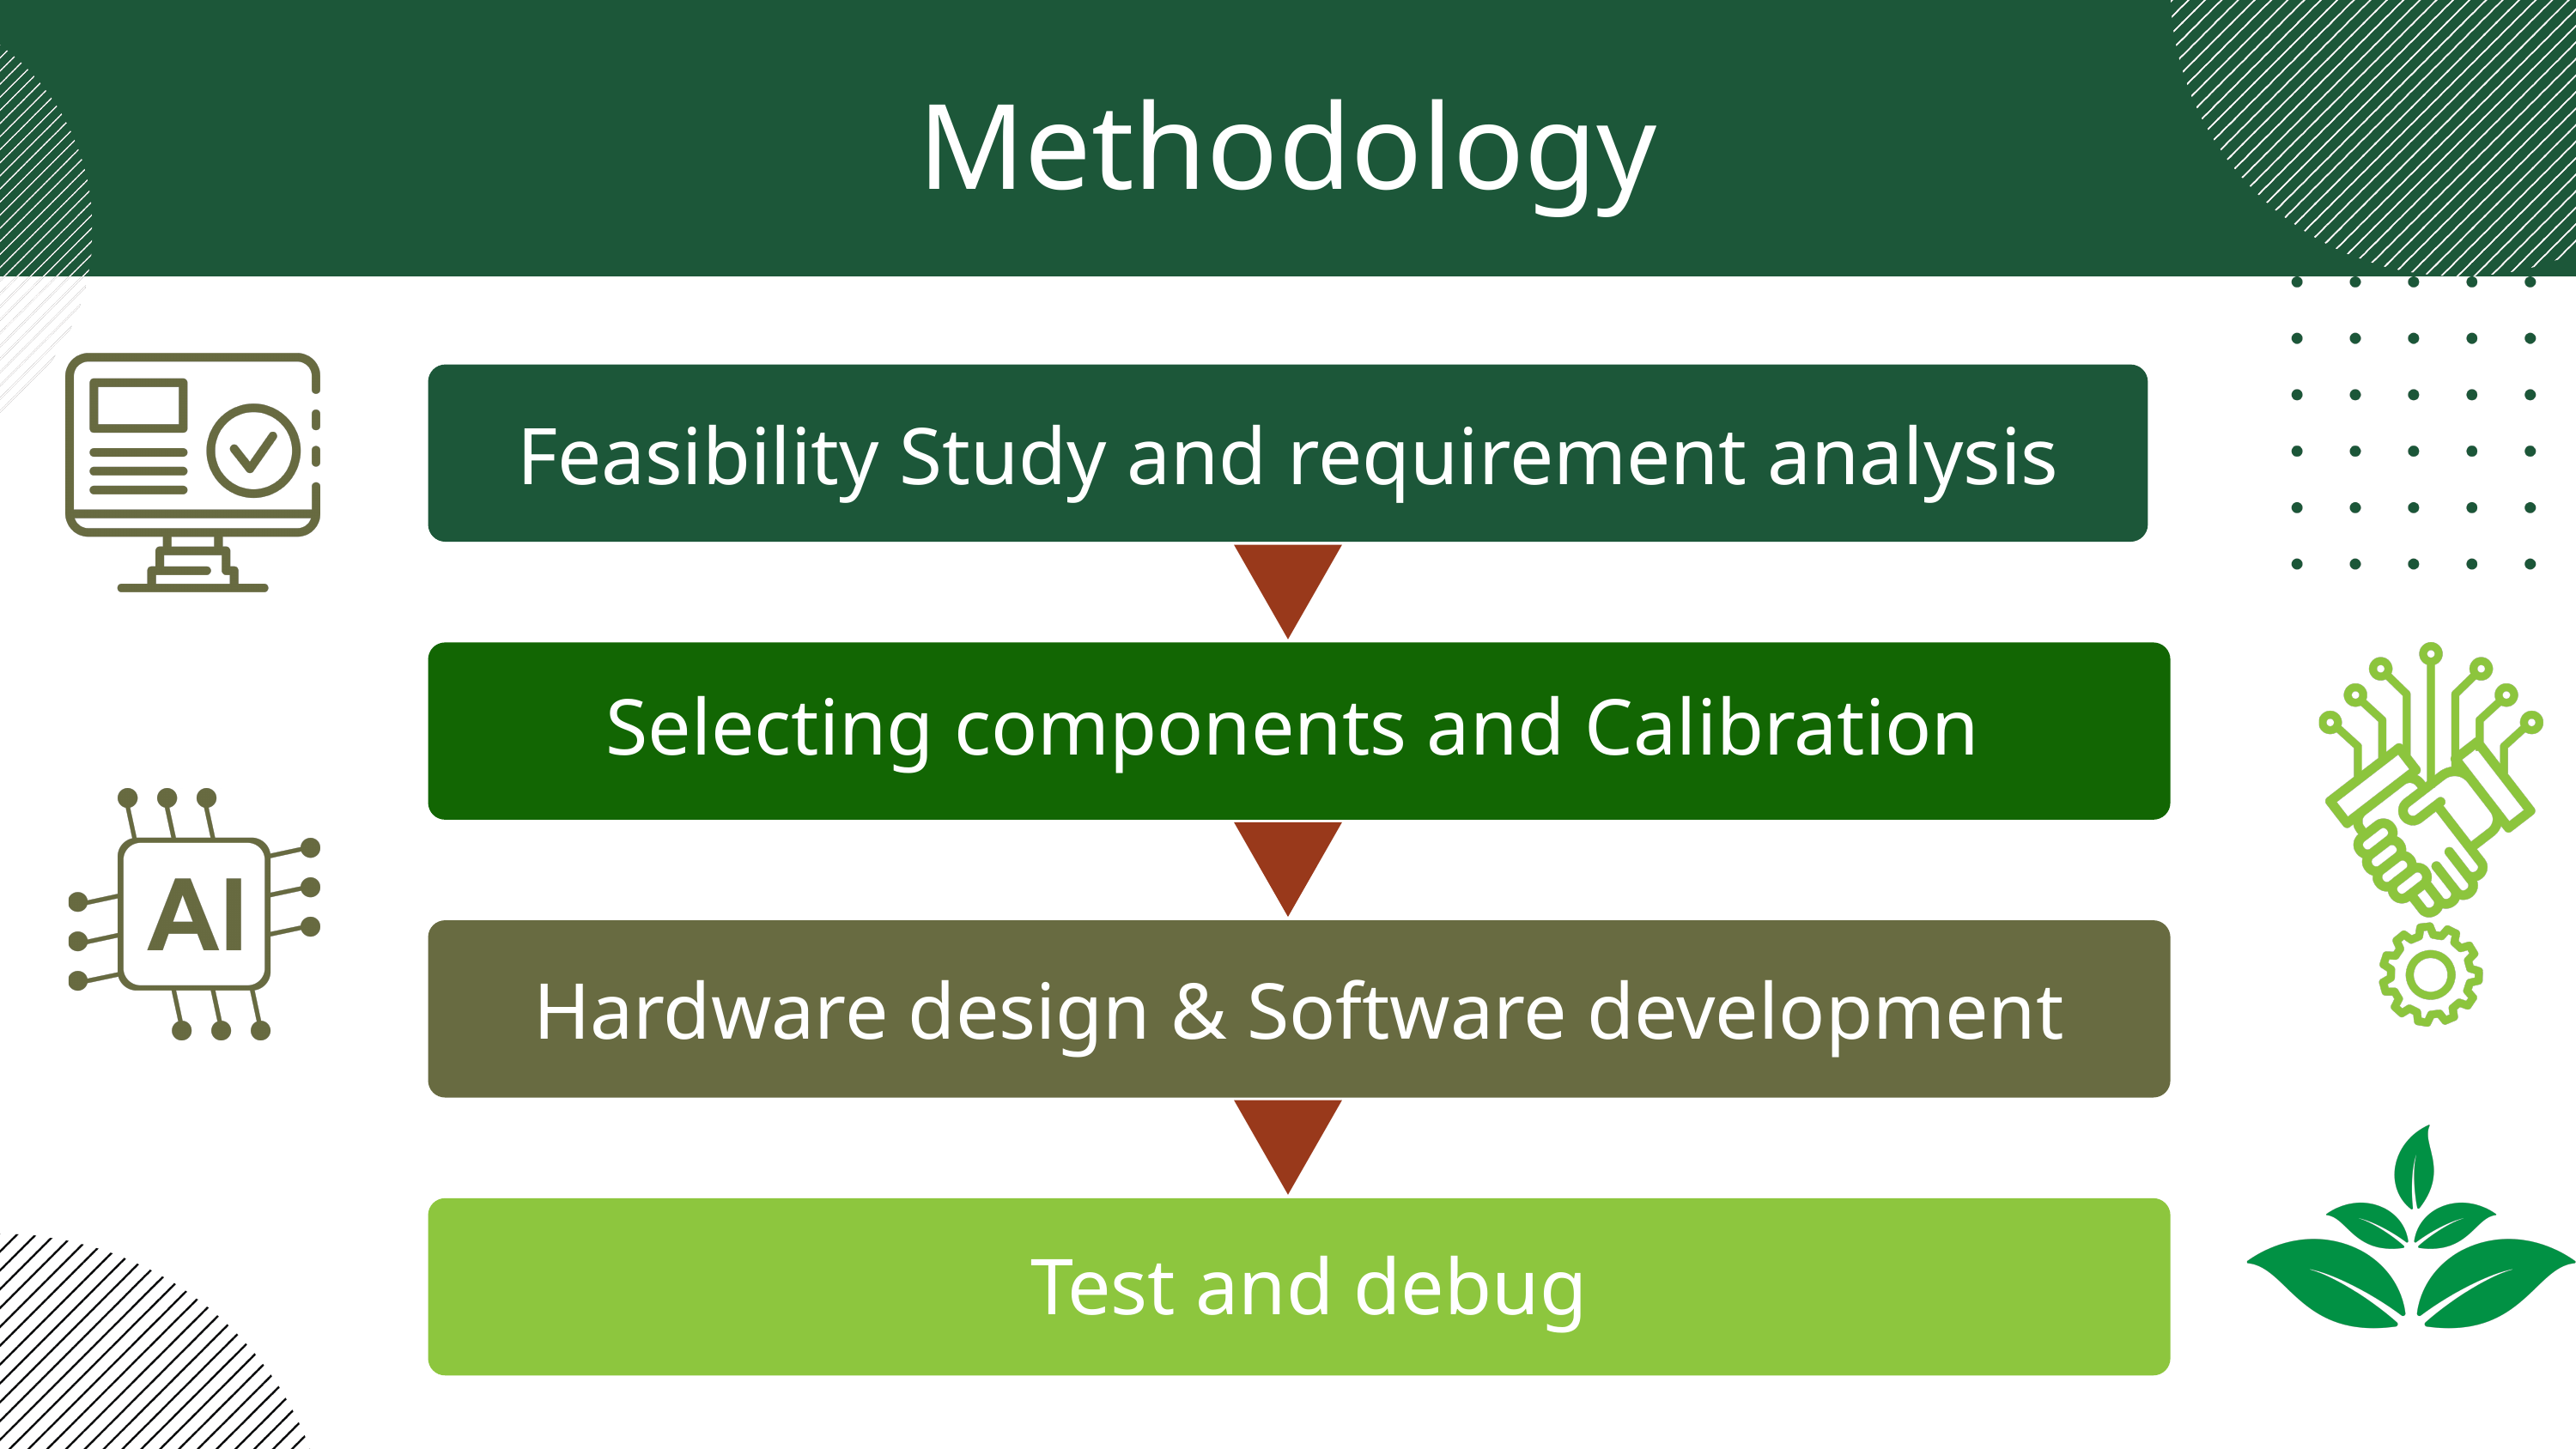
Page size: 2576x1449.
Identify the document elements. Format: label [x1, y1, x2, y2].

text_box [2291, 287, 2576, 570]
text_box [0, 0, 2576, 277]
text_box [0, 287, 93, 459]
text_box [2318, 642, 2543, 1027]
text_box [428, 919, 2171, 1098]
text_box [1233, 822, 1343, 918]
text_box [2246, 1125, 2576, 1333]
text_box [1233, 544, 1343, 640]
text_box [428, 364, 2148, 543]
text_box [1233, 1100, 1343, 1195]
text_box [65, 353, 321, 592]
text_box [428, 642, 2171, 821]
text_box [68, 788, 320, 1040]
text_box [0, 1234, 331, 1449]
text_box [428, 1197, 2171, 1376]
